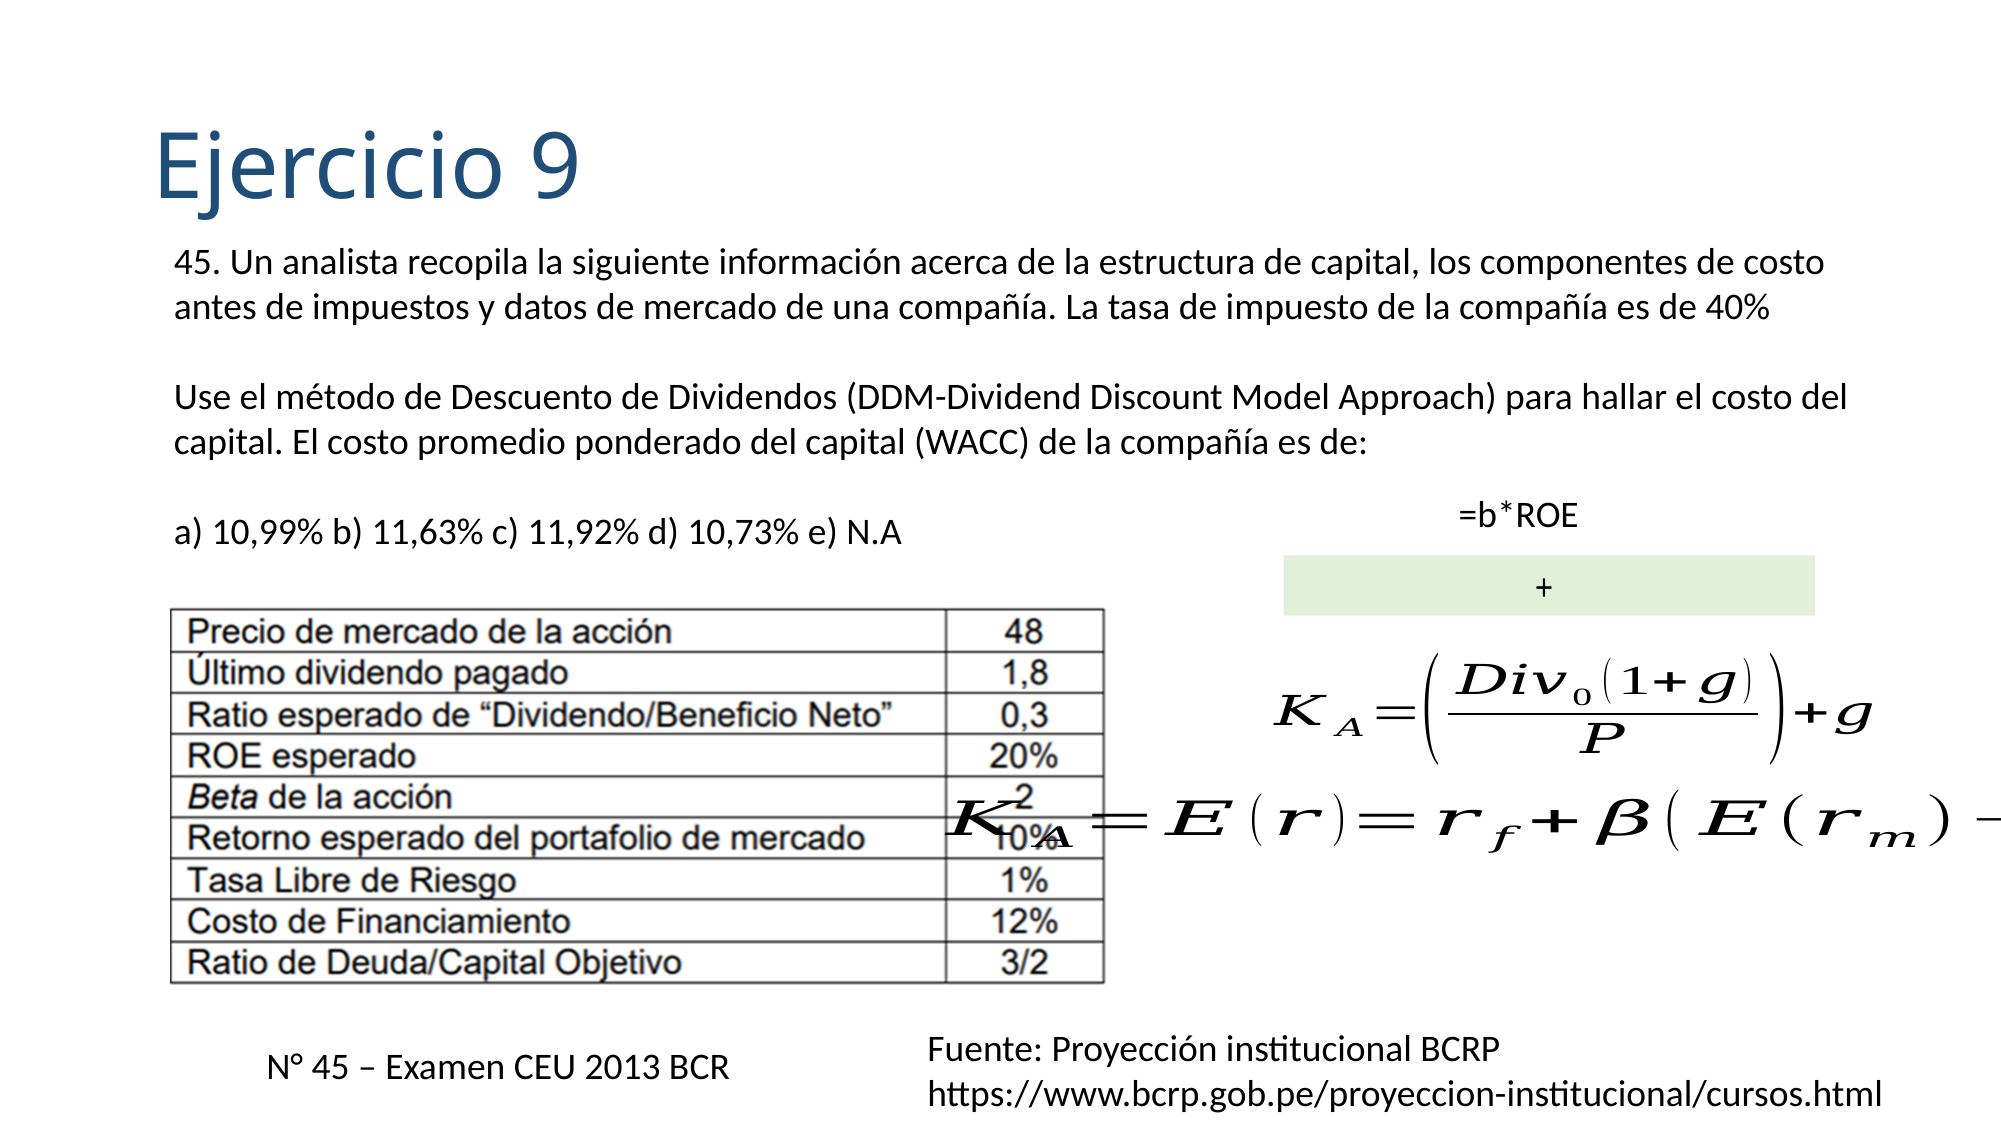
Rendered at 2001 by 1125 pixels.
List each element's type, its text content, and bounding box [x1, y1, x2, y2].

picture [170, 562, 1148, 1013]
text_box N° 45 – Examen CEU 2013 BCR [251, 1034, 912, 1095]
text_box Fuente: Proyección institucional BCRP https://www.bcrp.gob.pe/proyeccion-institucional/cursos.html [912, 1016, 1915, 1122]
title Ejercicio 9 [137, 59, 1863, 278]
text_box 45. Un analista recopila la siguiente información acerca de la estructura de capital, los componentes de costo antes de impuestos y datos de mercado de una compañía. La tasa de impuesto de la compañía es de 40% Use el método de Descuento de Dividendos (DDM-Dividend Discount Model Approach) para hallar el costo del capital. El costo promedio ponderado del capital (WACC) de la compañía es de: a) 10,99% b) 11,63% c) 11,92% d) 10,73% e) N.A [159, 229, 1915, 560]
